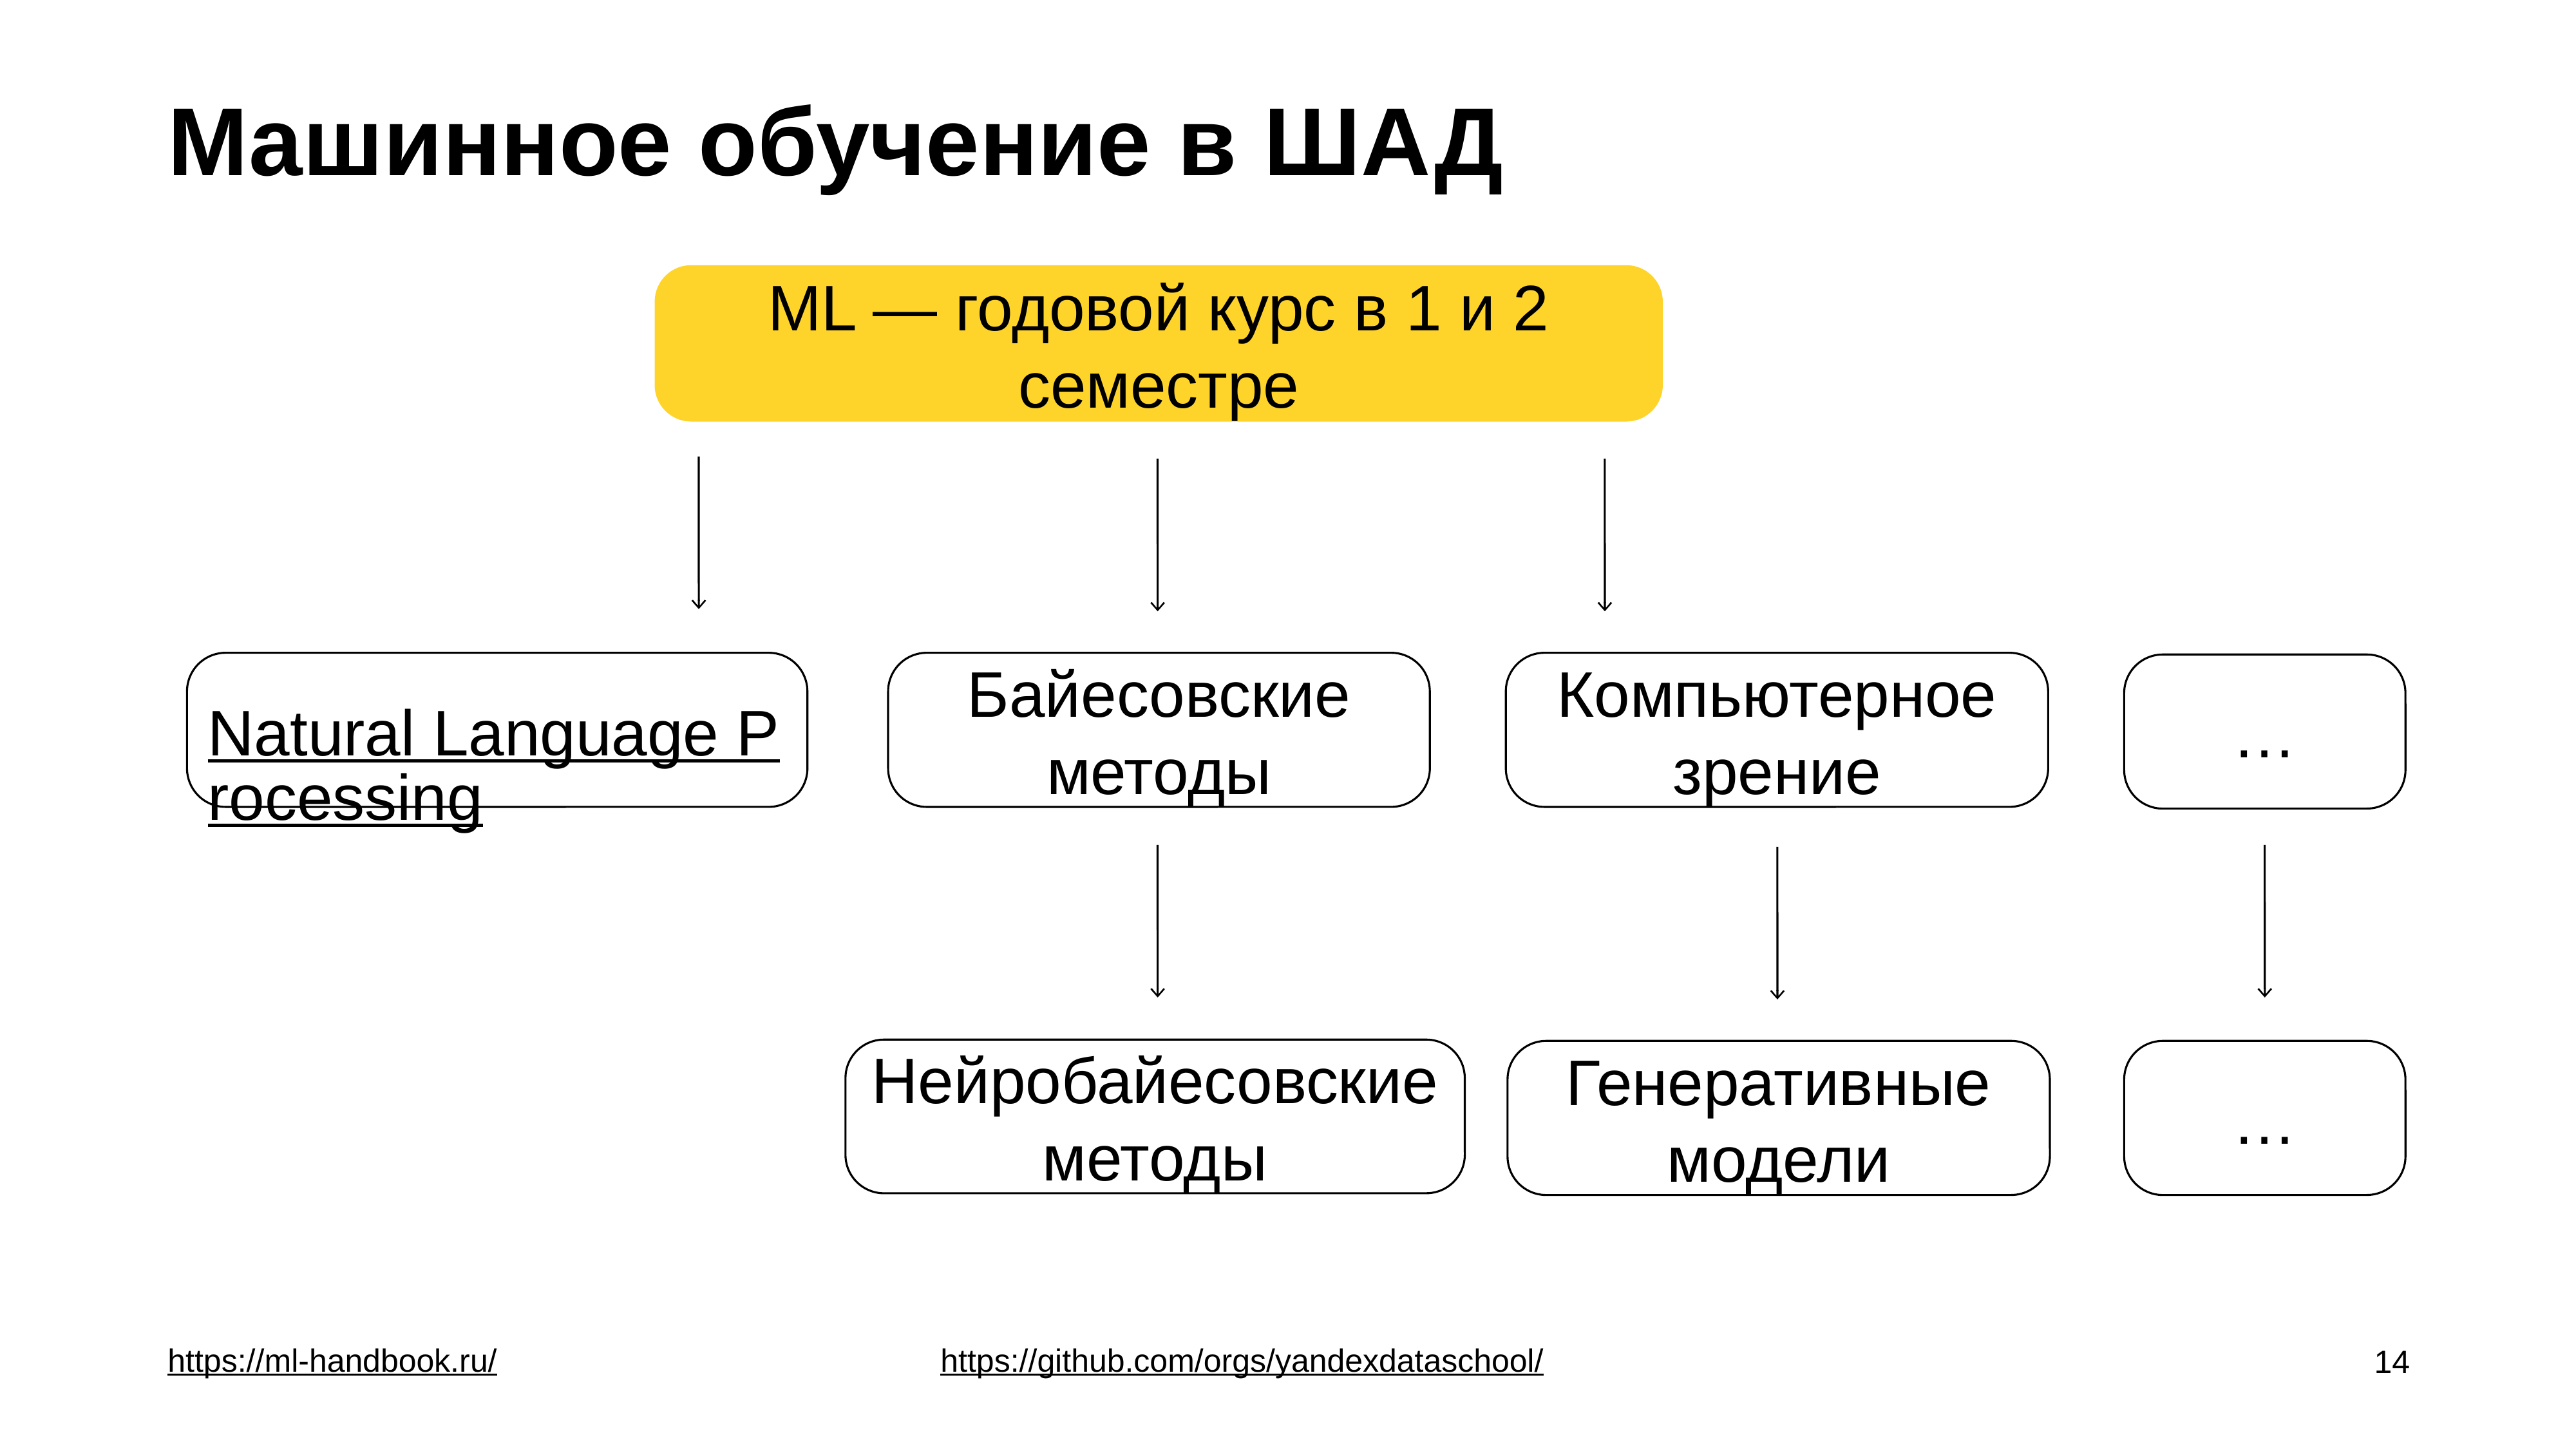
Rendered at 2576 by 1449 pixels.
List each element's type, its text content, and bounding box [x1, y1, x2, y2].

text_box Генеративные модели [1506, 1040, 2051, 1196]
text_box ML — годовой курс в 1 и 2 семестре [655, 265, 1663, 422]
text_box Байесовские методы [887, 652, 1431, 808]
text_box … [2123, 1040, 2407, 1196]
text_box … [2123, 654, 2407, 810]
text_box Нейробайесовские методы [844, 1039, 1466, 1194]
title Машинное обучение в ШАД [167, 57, 2411, 212]
text_box Компьютерное зрение [1505, 652, 2049, 808]
footer https://ml-handbook.ru/ https://github.com/orgs/yandexdataschool/ [167, 1334, 2023, 1379]
text_box Natural Language Processing [186, 652, 808, 808]
slide_number 14 [2294, 1333, 2410, 1380]
